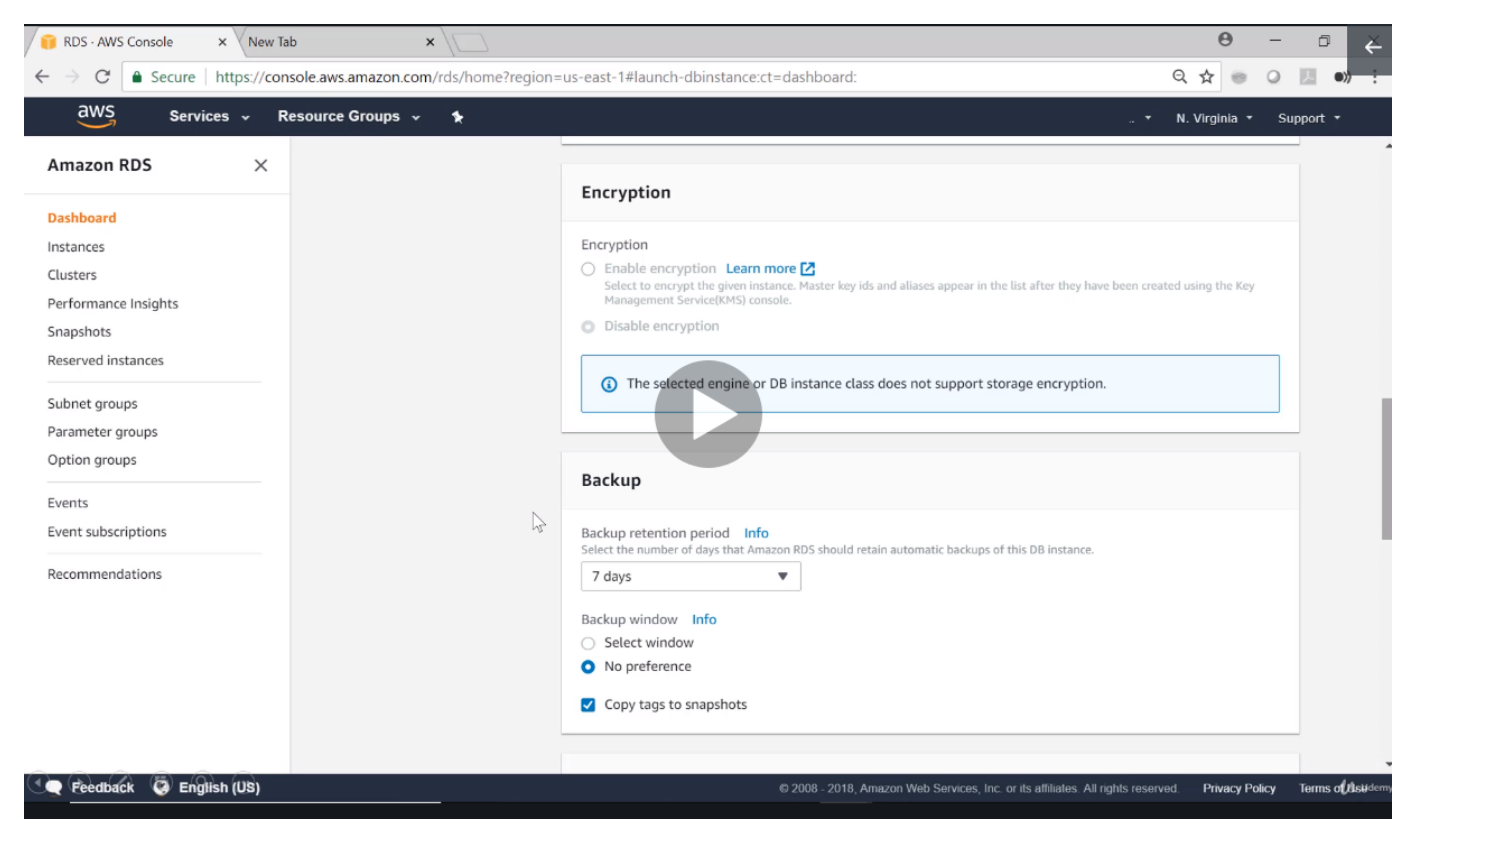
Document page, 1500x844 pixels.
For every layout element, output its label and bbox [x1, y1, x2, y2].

picture [24, 24, 1393, 819]
